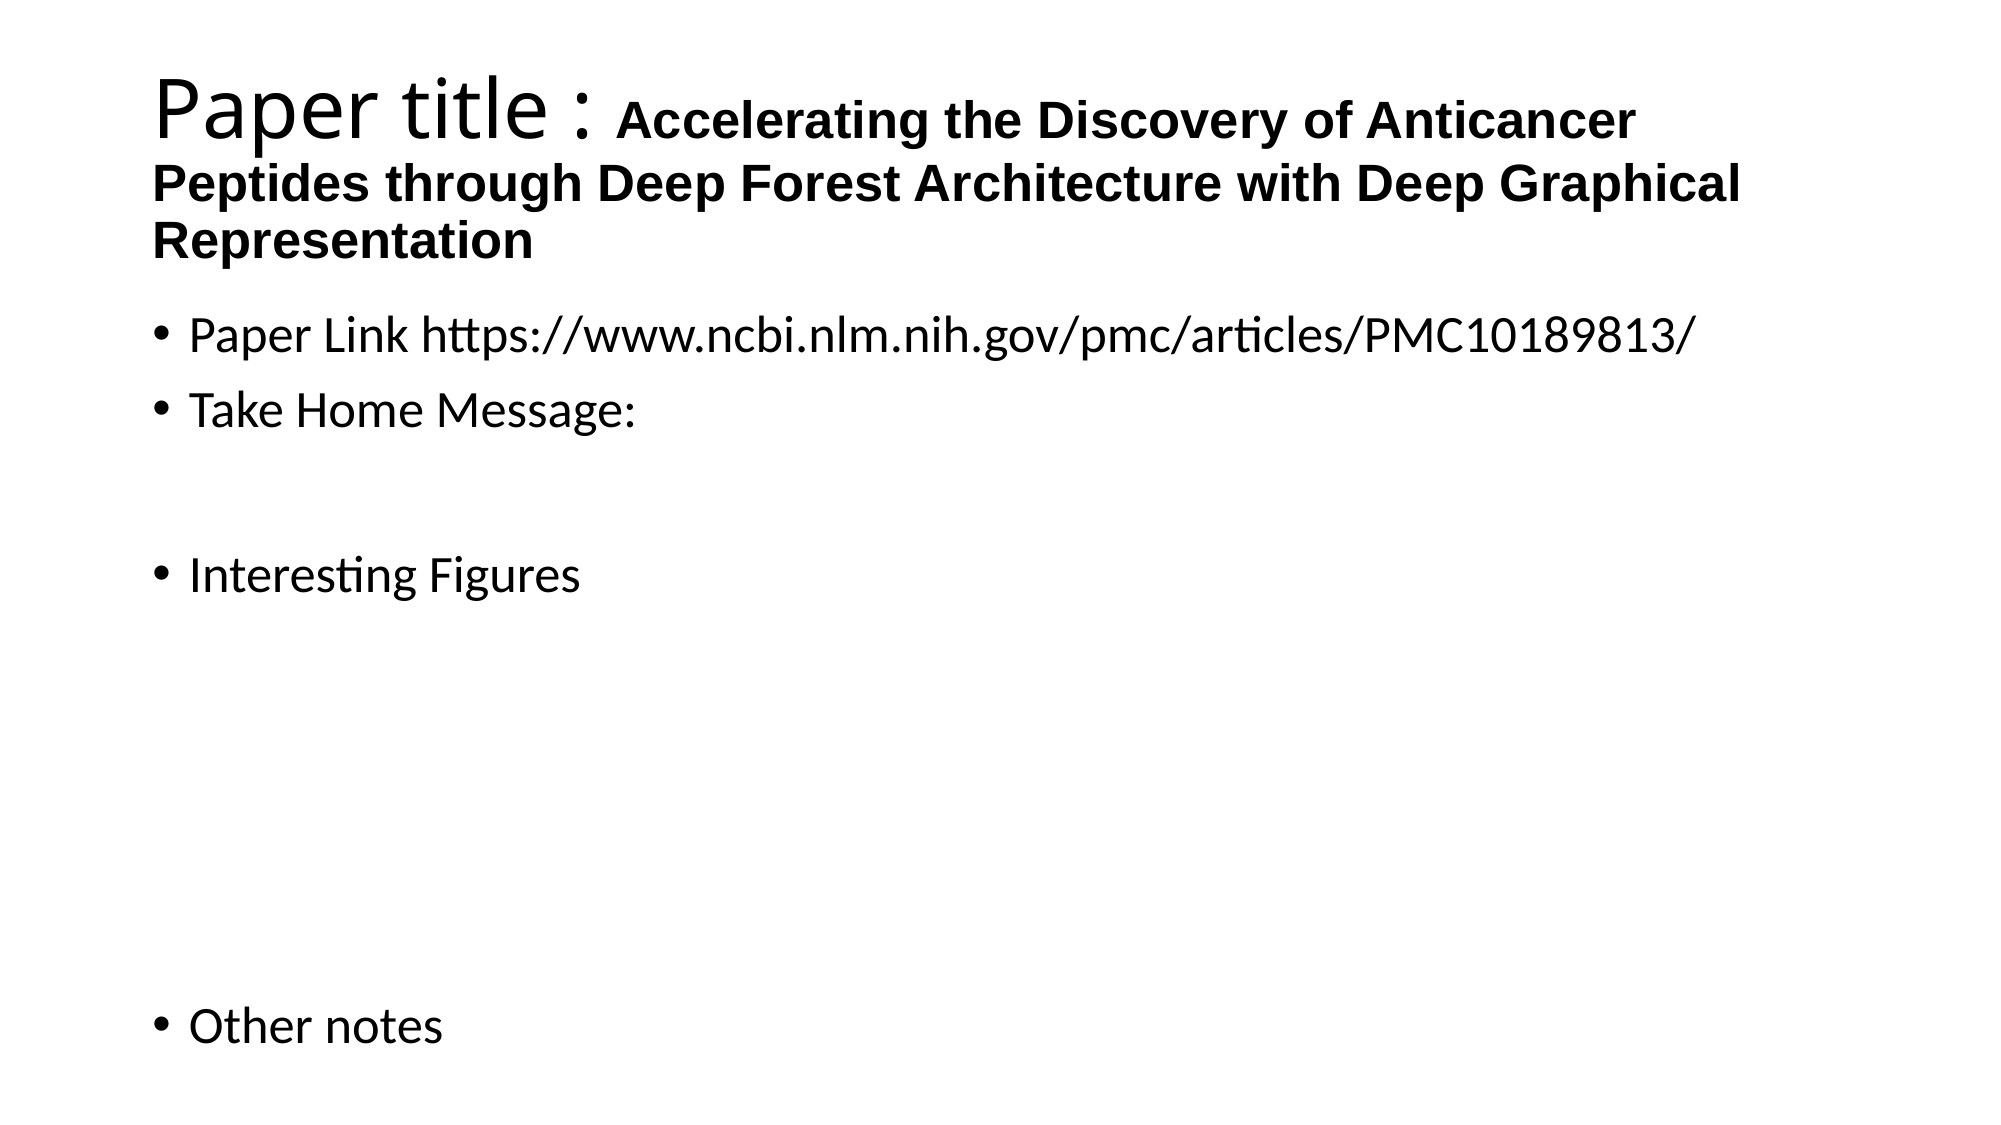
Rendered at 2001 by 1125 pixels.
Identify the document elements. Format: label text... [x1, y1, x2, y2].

title Paper title : Accelerating the Discovery of Anticancer Peptides through Deep Forest Architecture with Deep Graphical Representation [137, 59, 1863, 278]
list Paper Link https://www.ncbi.nlm.nih.gov/pmc/articles/PMC10189813/ Take Home Message: Interesting Figures Other notes [137, 299, 1863, 1069]
